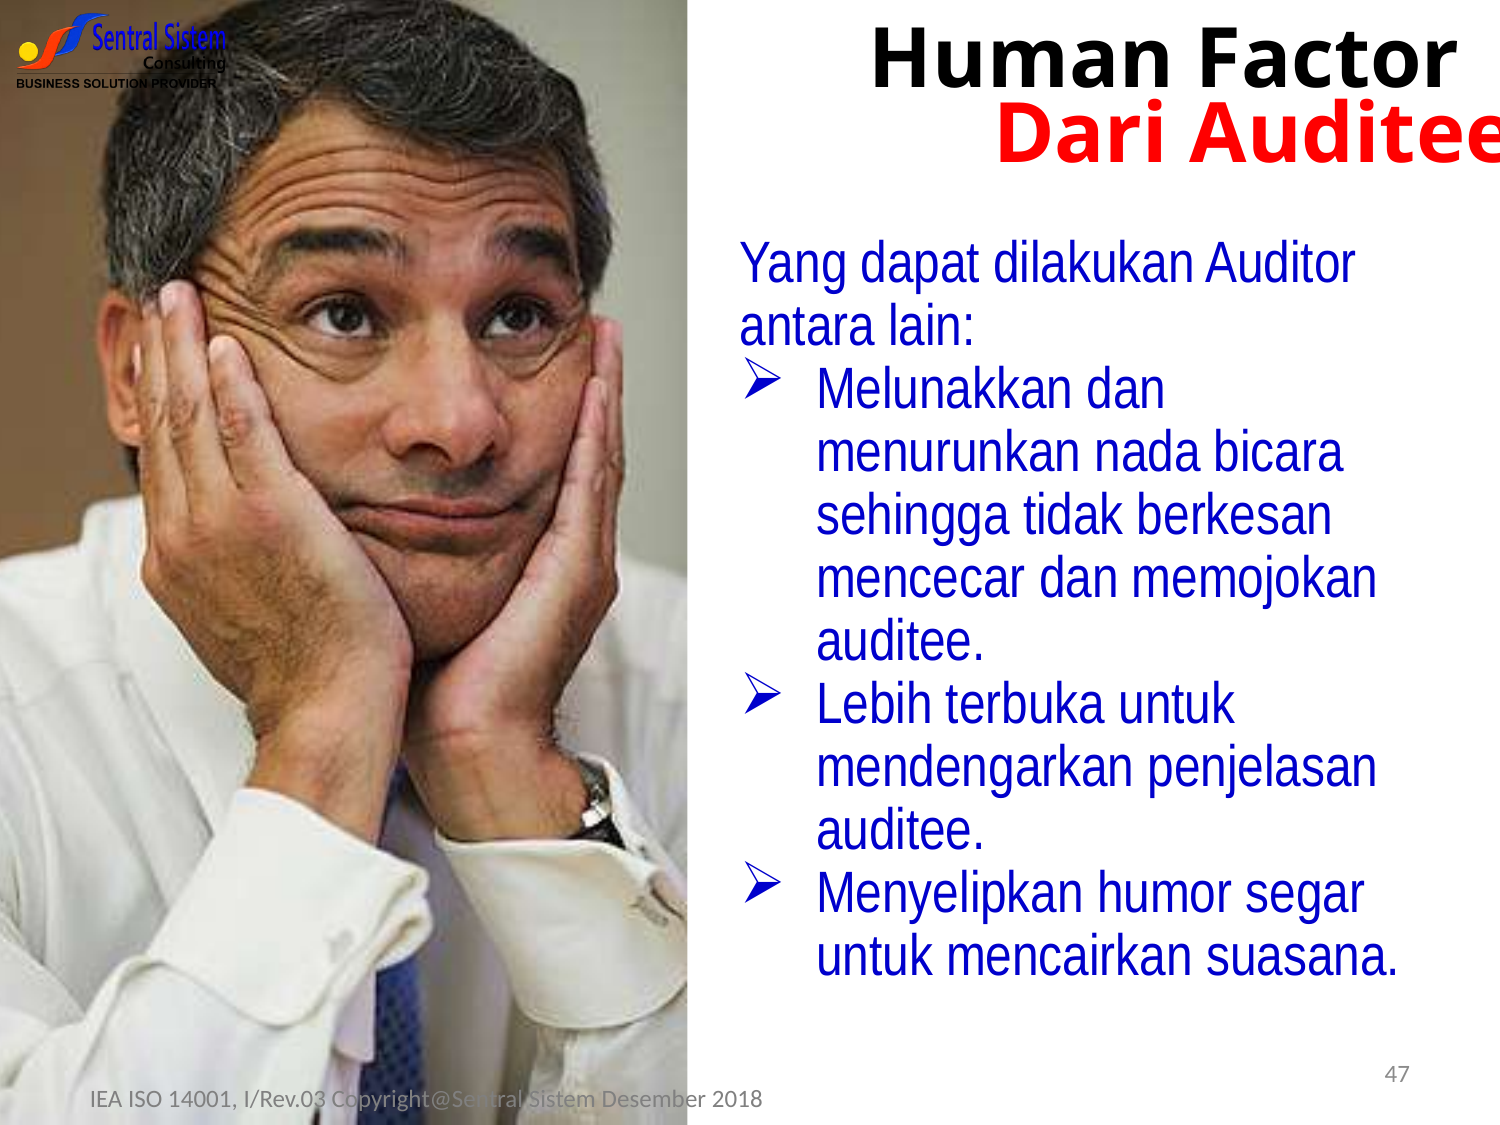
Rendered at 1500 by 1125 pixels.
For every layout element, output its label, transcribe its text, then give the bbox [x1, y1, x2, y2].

text_box IEA ISO 14001, I/Rev.03 Copyright@Sentral Sistem Desember 2018 [691, 1074, 863, 1125]
text_box Yang dapat dilakukan Auditor antara lain: Melunakkan dan menurunkan nada bicara sehingga tidak berkesan mencecar dan memojokan auditee. Lebih terbuka untuk mendengarkan penjelasan auditee. Menyelipkan humor segar untuk mencairkan suasana. [725, 224, 1450, 1088]
slide_number 47 [1074, 1042, 1425, 1103]
text_box Dari Auditee [978, 71, 1500, 187]
picture [0, 0, 688, 1125]
text_box Human Factor [854, 0, 1476, 112]
